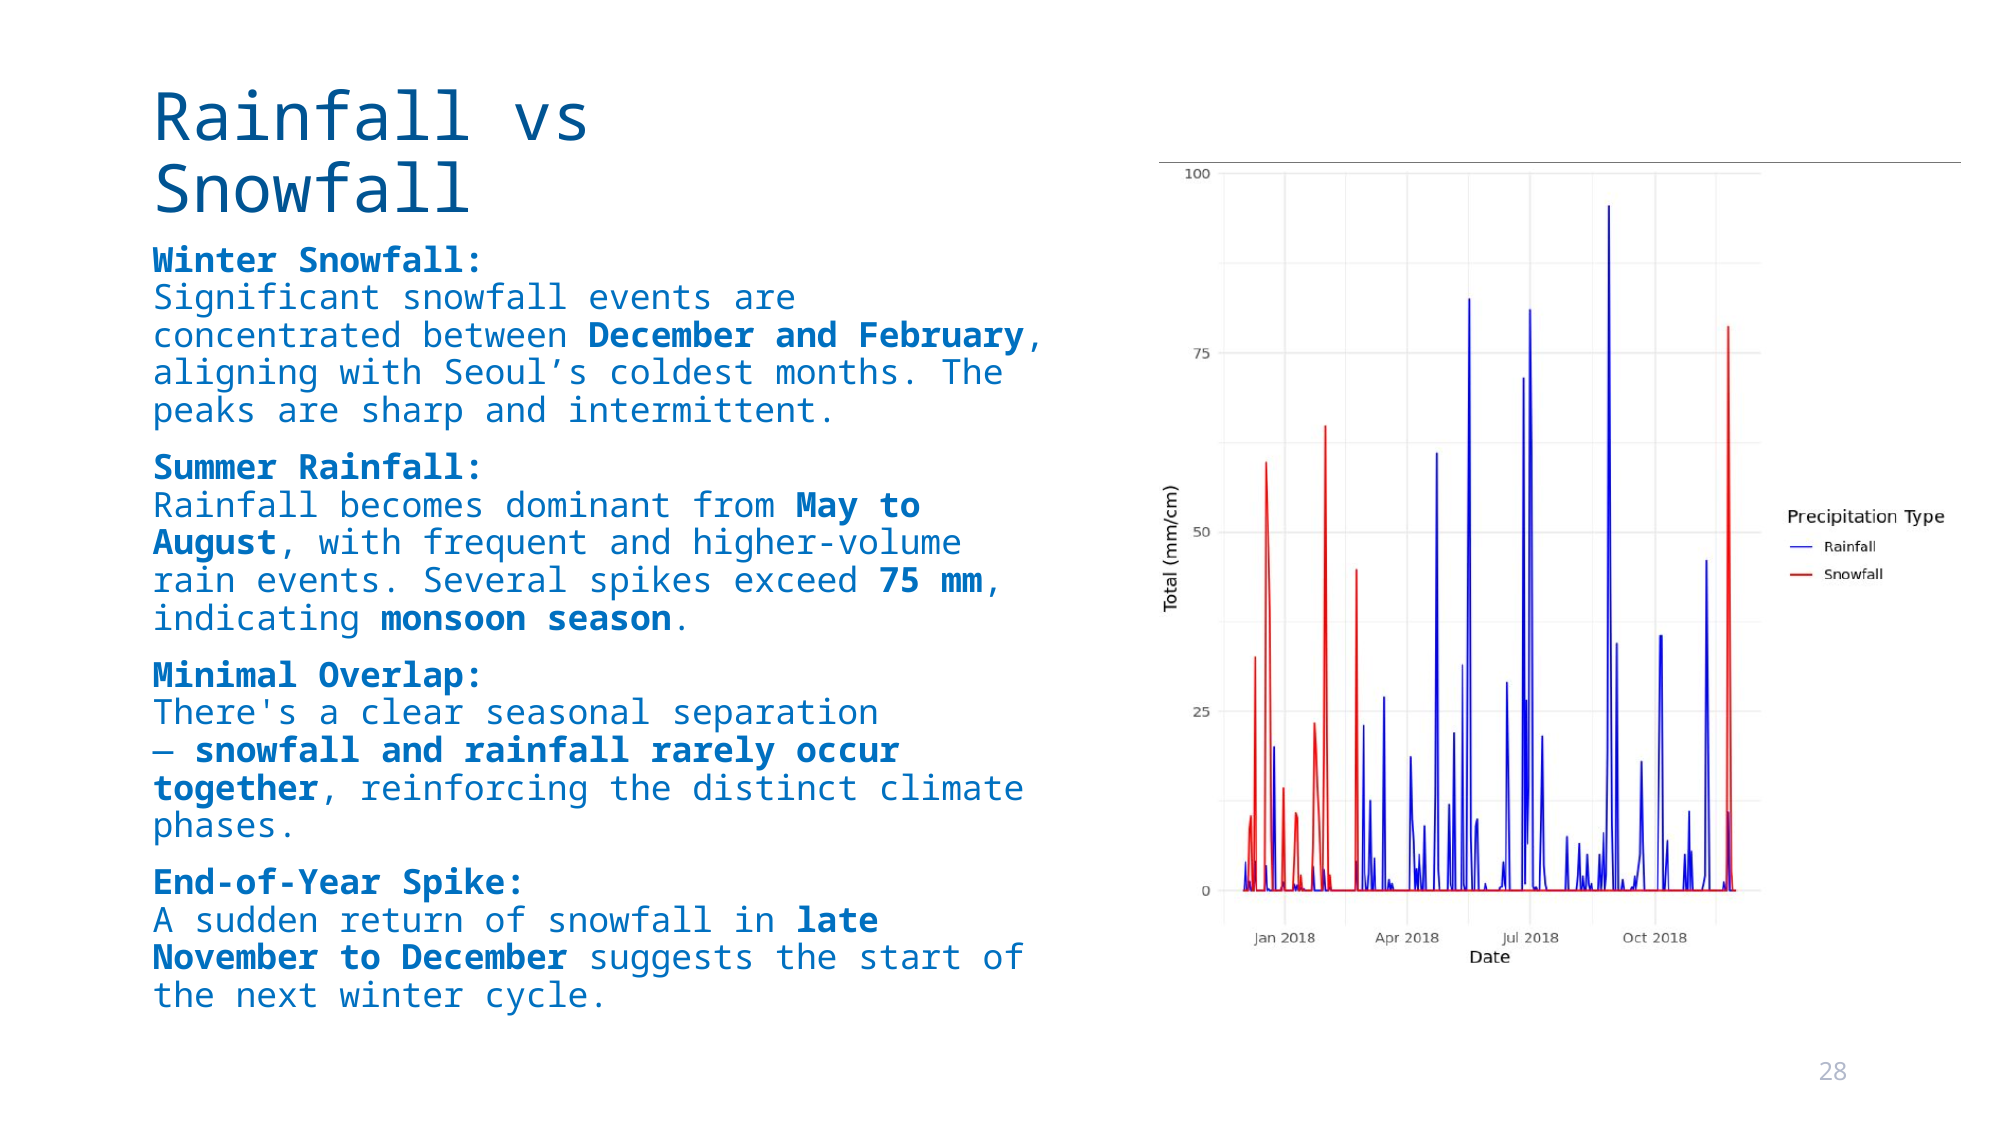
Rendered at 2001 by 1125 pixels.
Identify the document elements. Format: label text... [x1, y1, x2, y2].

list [1159, 162, 1962, 963]
list Winter Snowfall: Significant snowfall events are concentrated between December and February, aligning with Seoul’s coldest months. The peaks are sharp and intermittent. Summer Rainfall: Rainfall becomes dominant from May to August, with frequent and higher-volume rain events. Several spikes exceed 75 mm, indicating monsoon season. Minimal Overlap: There's a clear seasonal separation — snowfall and rainfall rarely occur together, reinforcing the distinct climate phases. End-of-Year Spike: A sudden return of snowfall in late November to December suggests the start of the next winter cycle. [137, 234, 1062, 1050]
slide_number 28 [1412, 1042, 1863, 1103]
title Rainfall vs Snowfall [137, 75, 783, 234]
